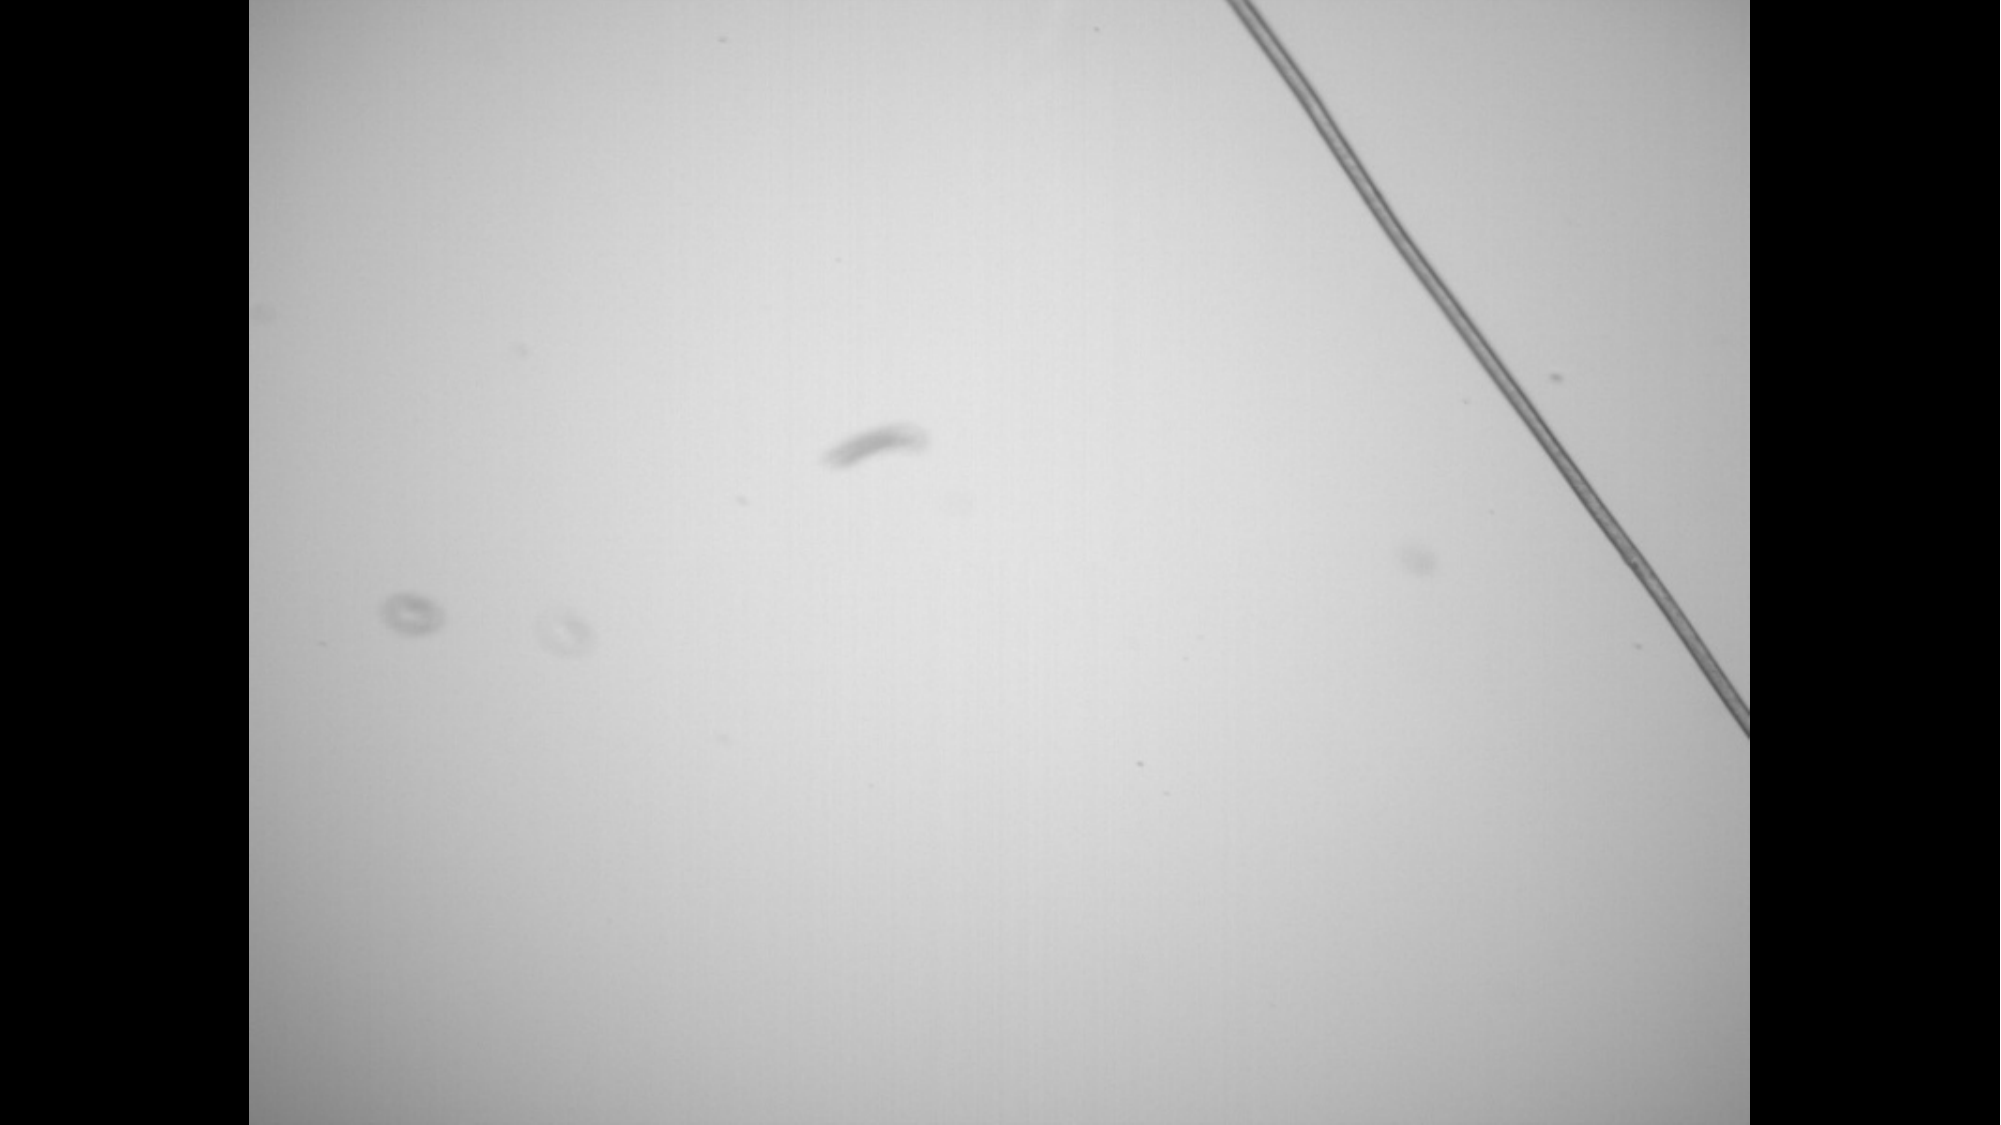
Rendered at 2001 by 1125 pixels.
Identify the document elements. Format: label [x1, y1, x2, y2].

picture [249, 0, 1750, 1125]
